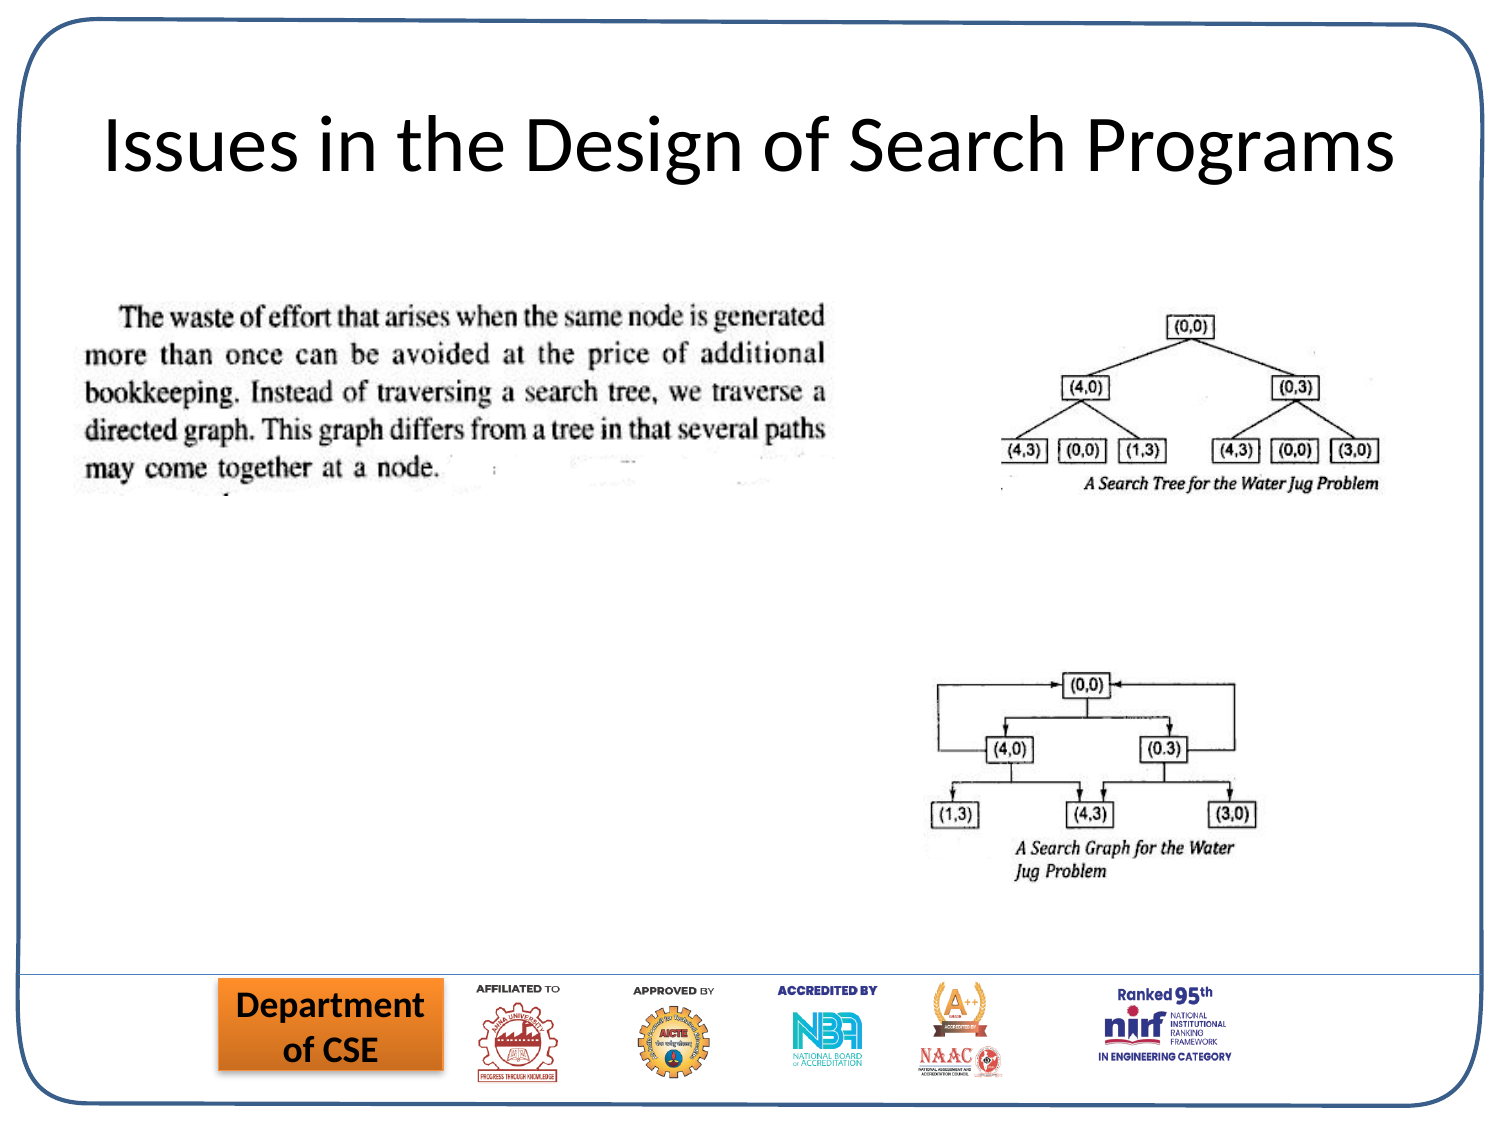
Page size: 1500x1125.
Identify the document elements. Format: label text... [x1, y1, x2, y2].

picture [914, 975, 1007, 1083]
picture [620, 975, 731, 1086]
title Issues in the Design of Search Programs [75, 45, 1425, 233]
picture [466, 975, 569, 1089]
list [58, 300, 899, 496]
picture [775, 975, 880, 1070]
picture [818, 606, 1407, 932]
picture [958, 271, 1431, 539]
picture [1092, 975, 1241, 1074]
